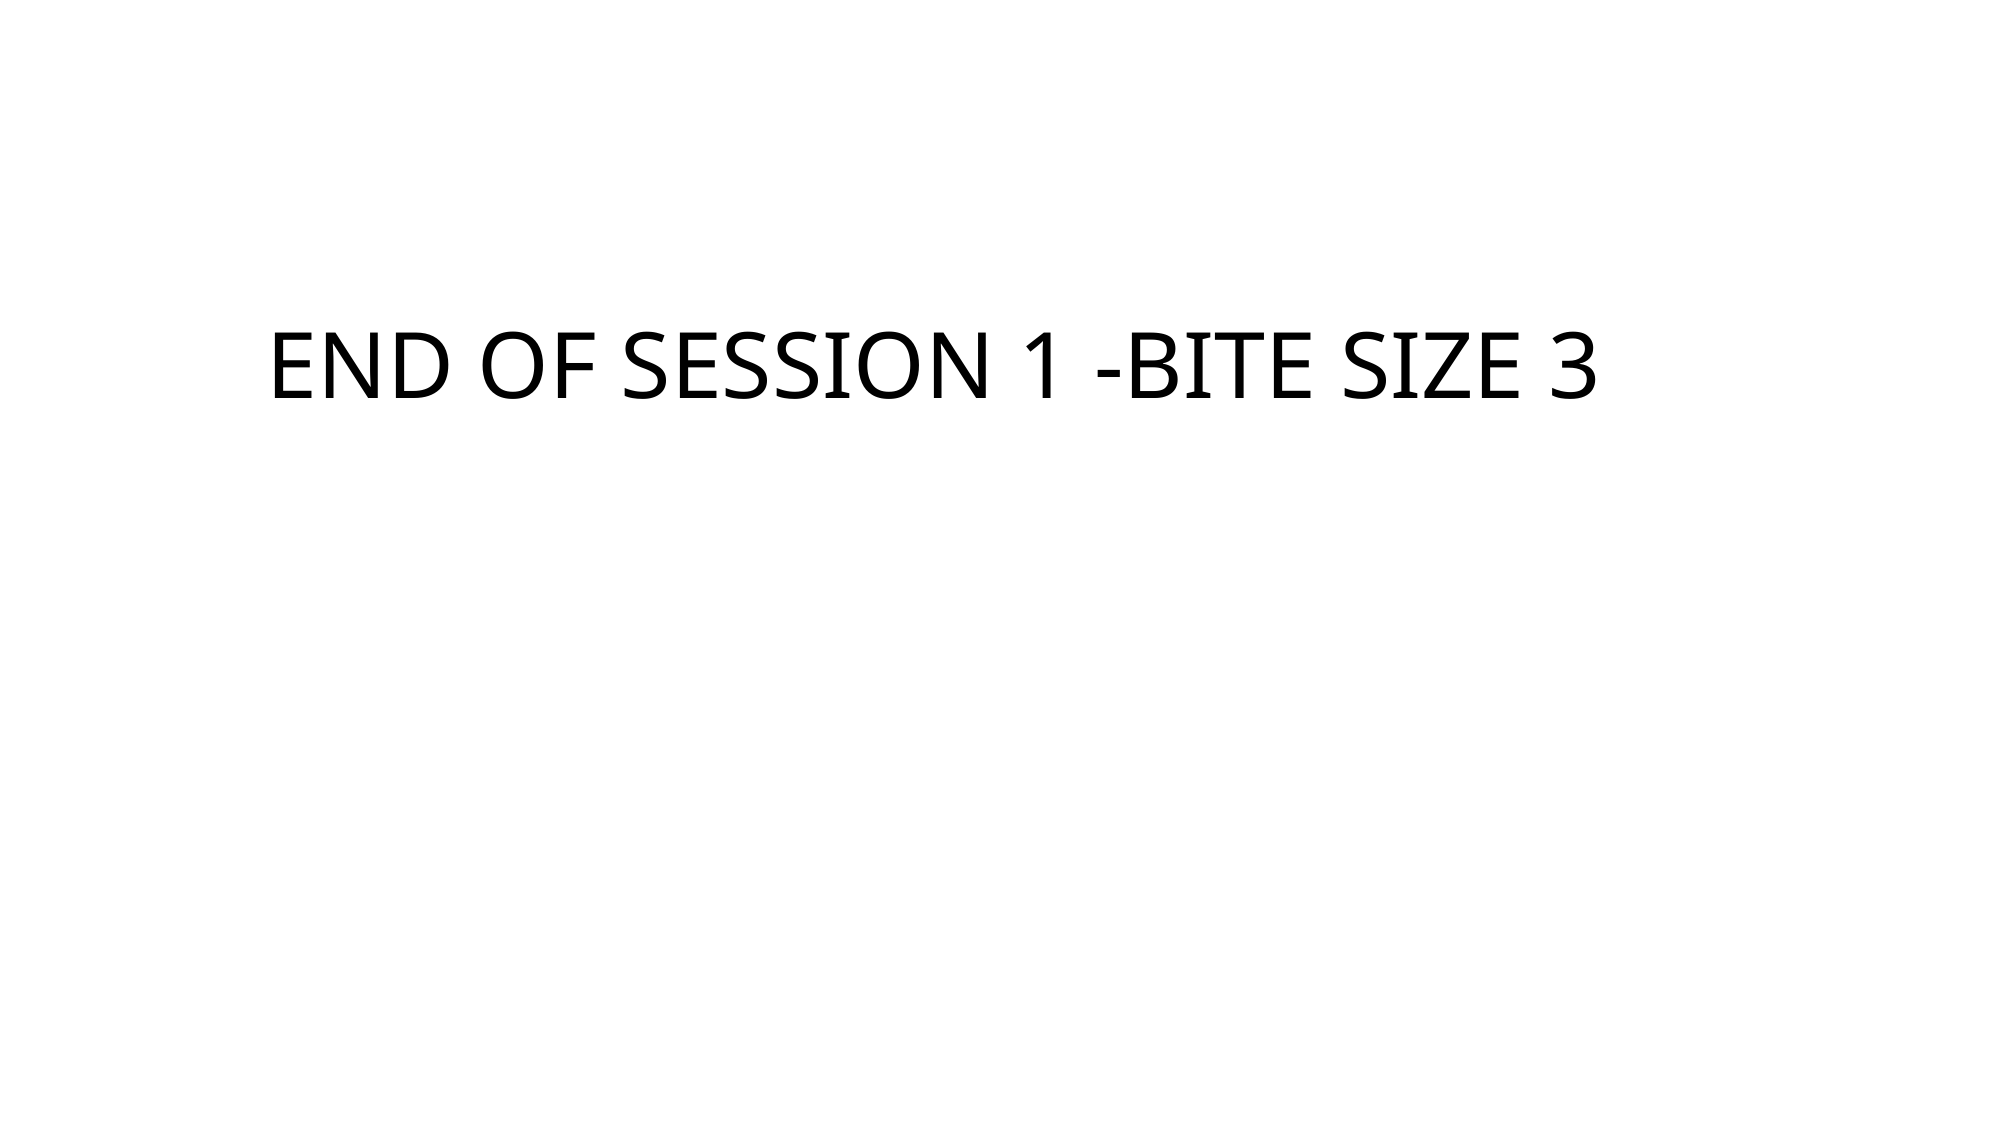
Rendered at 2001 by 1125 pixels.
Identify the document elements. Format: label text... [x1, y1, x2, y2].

title END OF SESSION 1 -BITE SIZE 3 [251, 132, 1814, 607]
